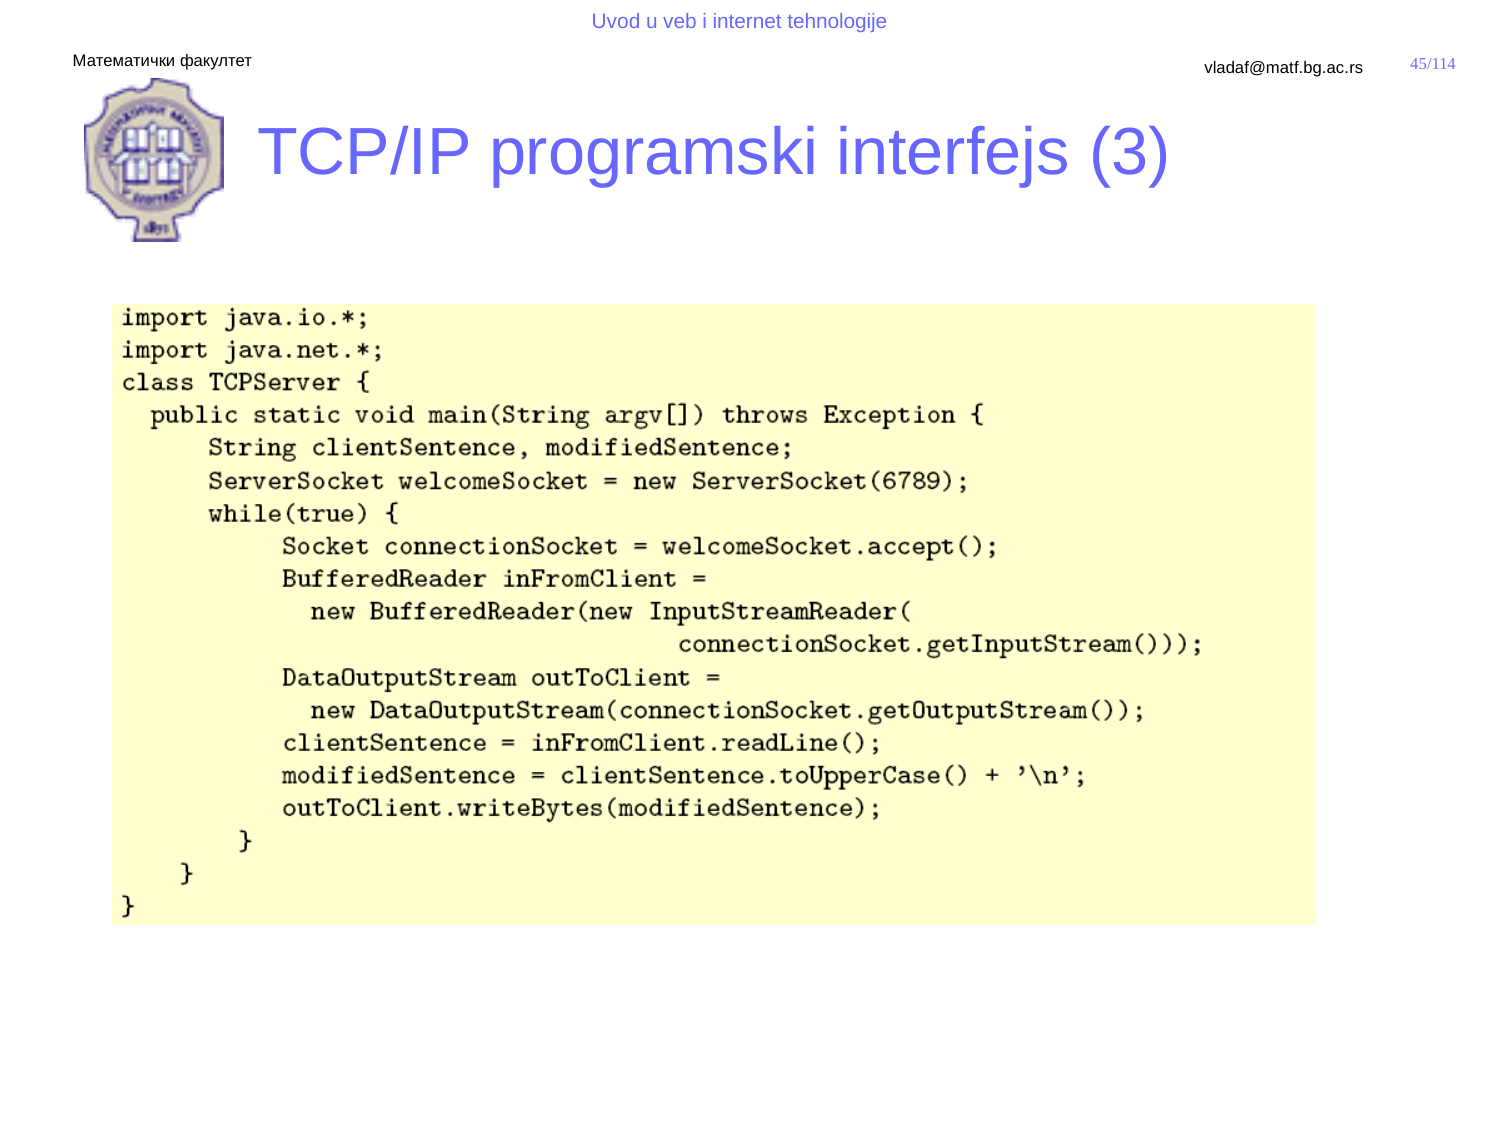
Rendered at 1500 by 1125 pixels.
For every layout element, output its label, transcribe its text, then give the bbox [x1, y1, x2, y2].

picture [111, 303, 1317, 925]
title TCP/IP programski interfejs (3) [242, 54, 1436, 243]
picture [84, 78, 224, 242]
